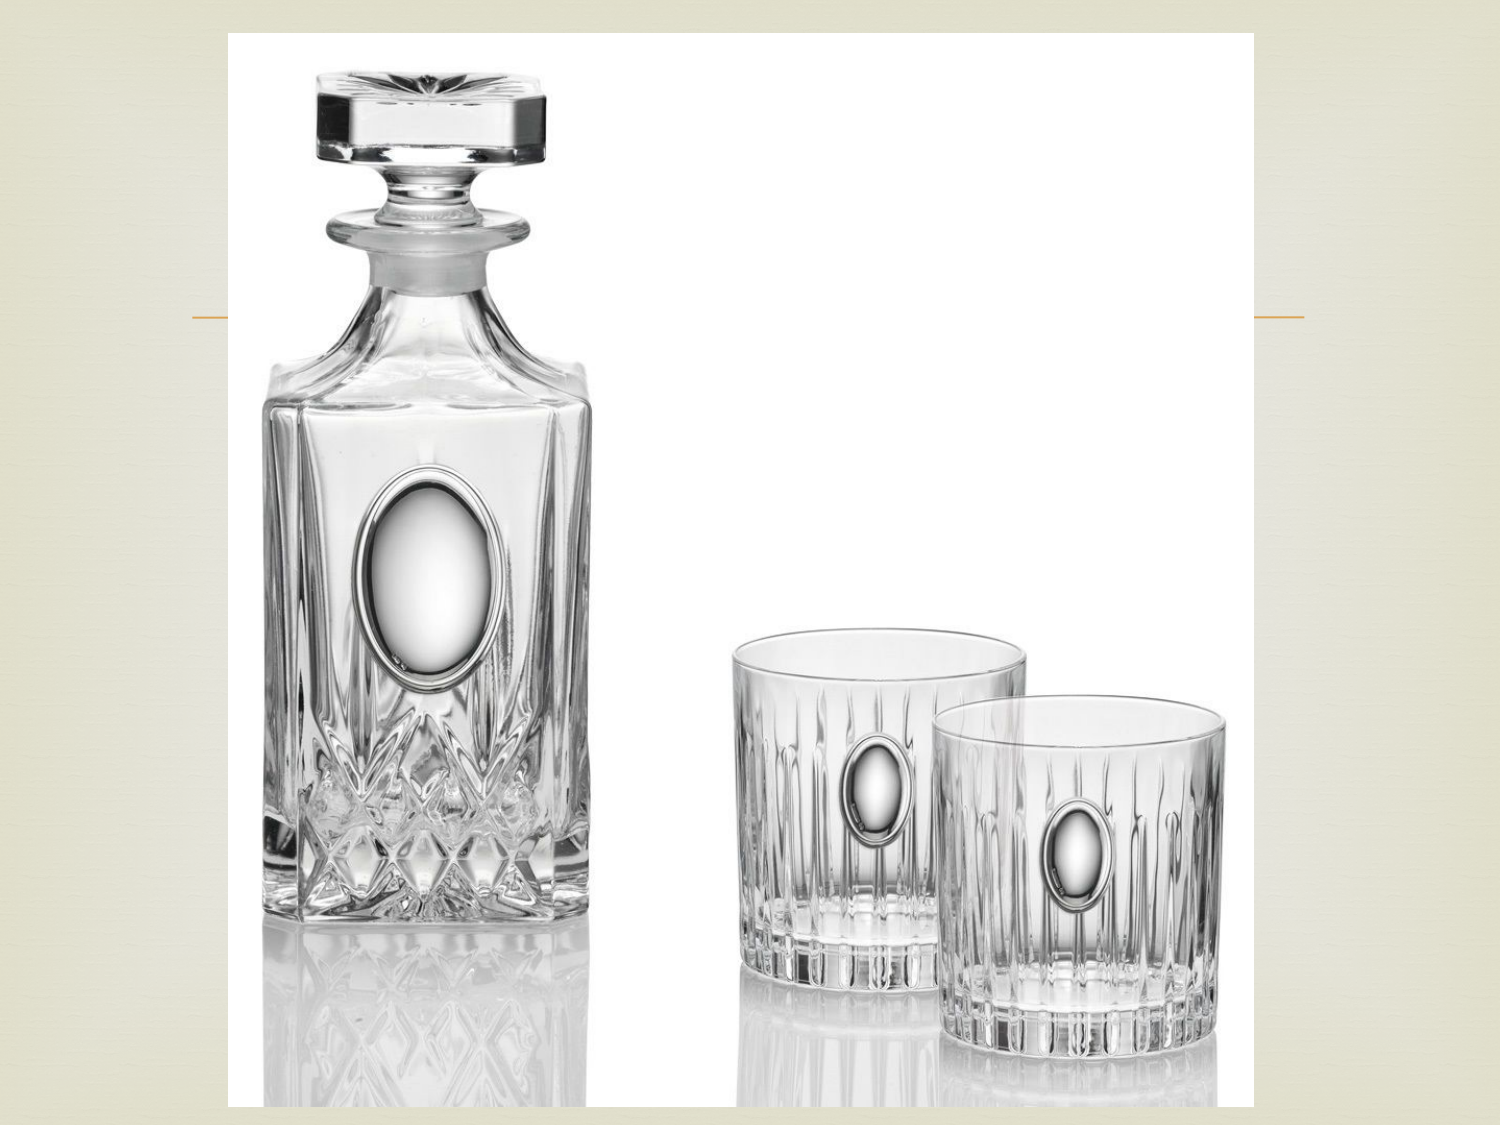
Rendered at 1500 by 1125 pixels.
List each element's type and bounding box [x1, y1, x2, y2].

picture [228, 33, 1255, 1108]
